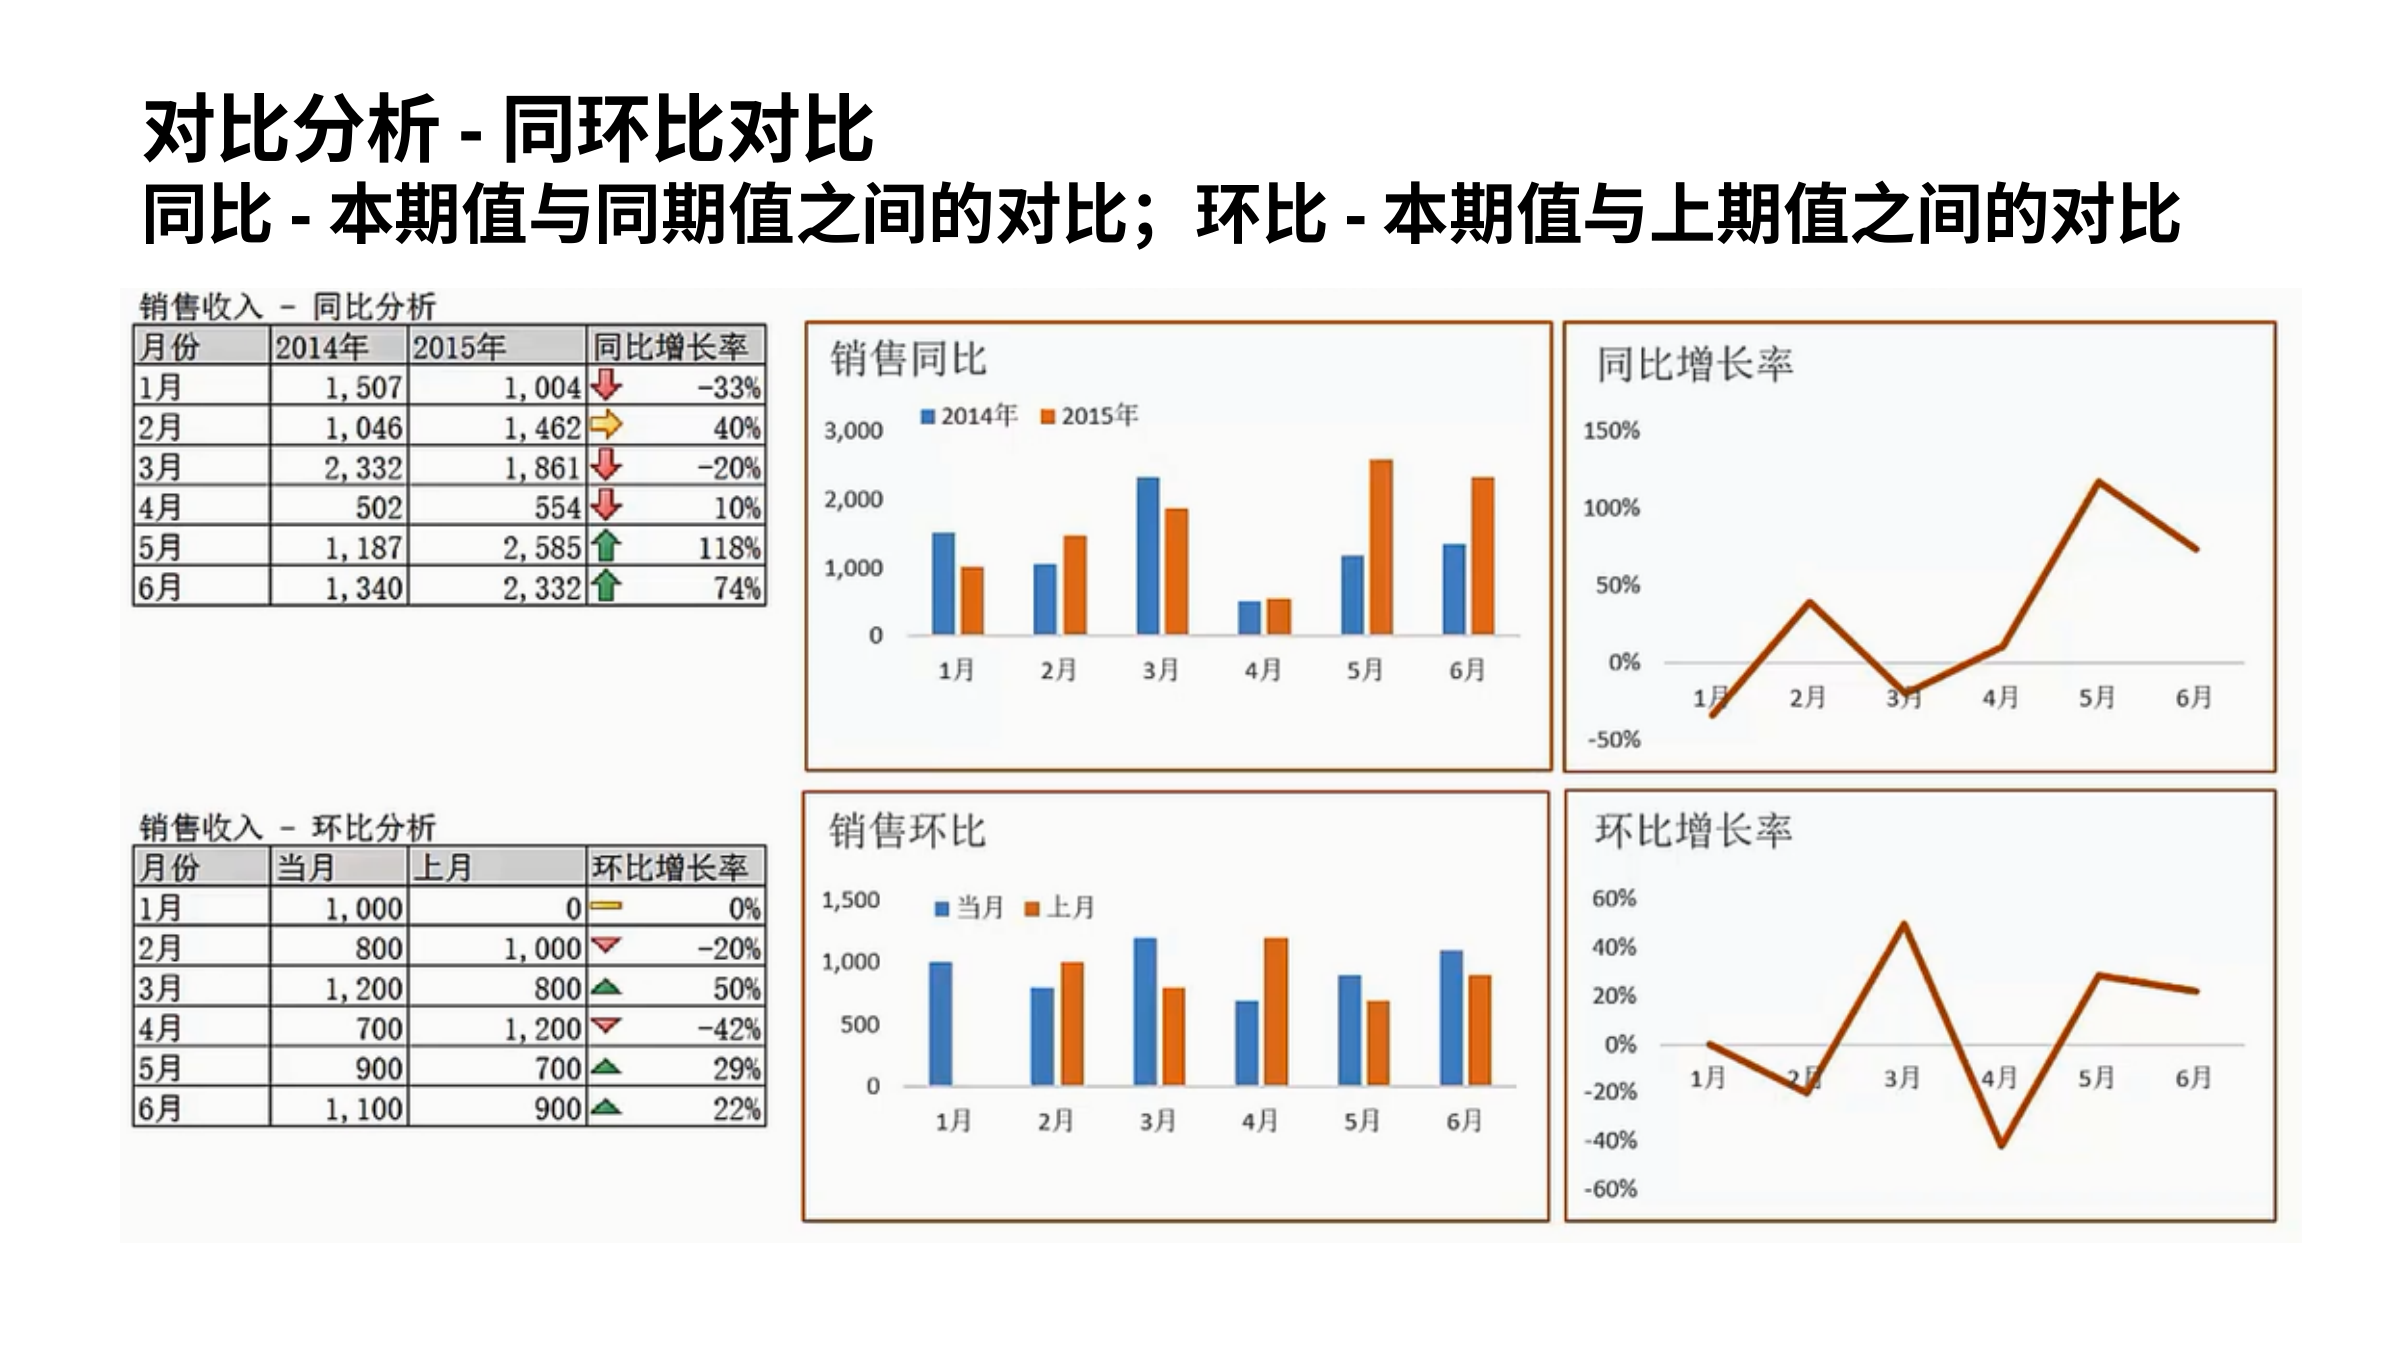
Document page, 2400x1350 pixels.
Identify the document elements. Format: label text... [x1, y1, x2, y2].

title 对比分析-同环比对比 同比-本期值与同期值之间的对比；环比-本期值与上期值之间的对比 [119, 54, 2275, 280]
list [120, 287, 2302, 1243]
